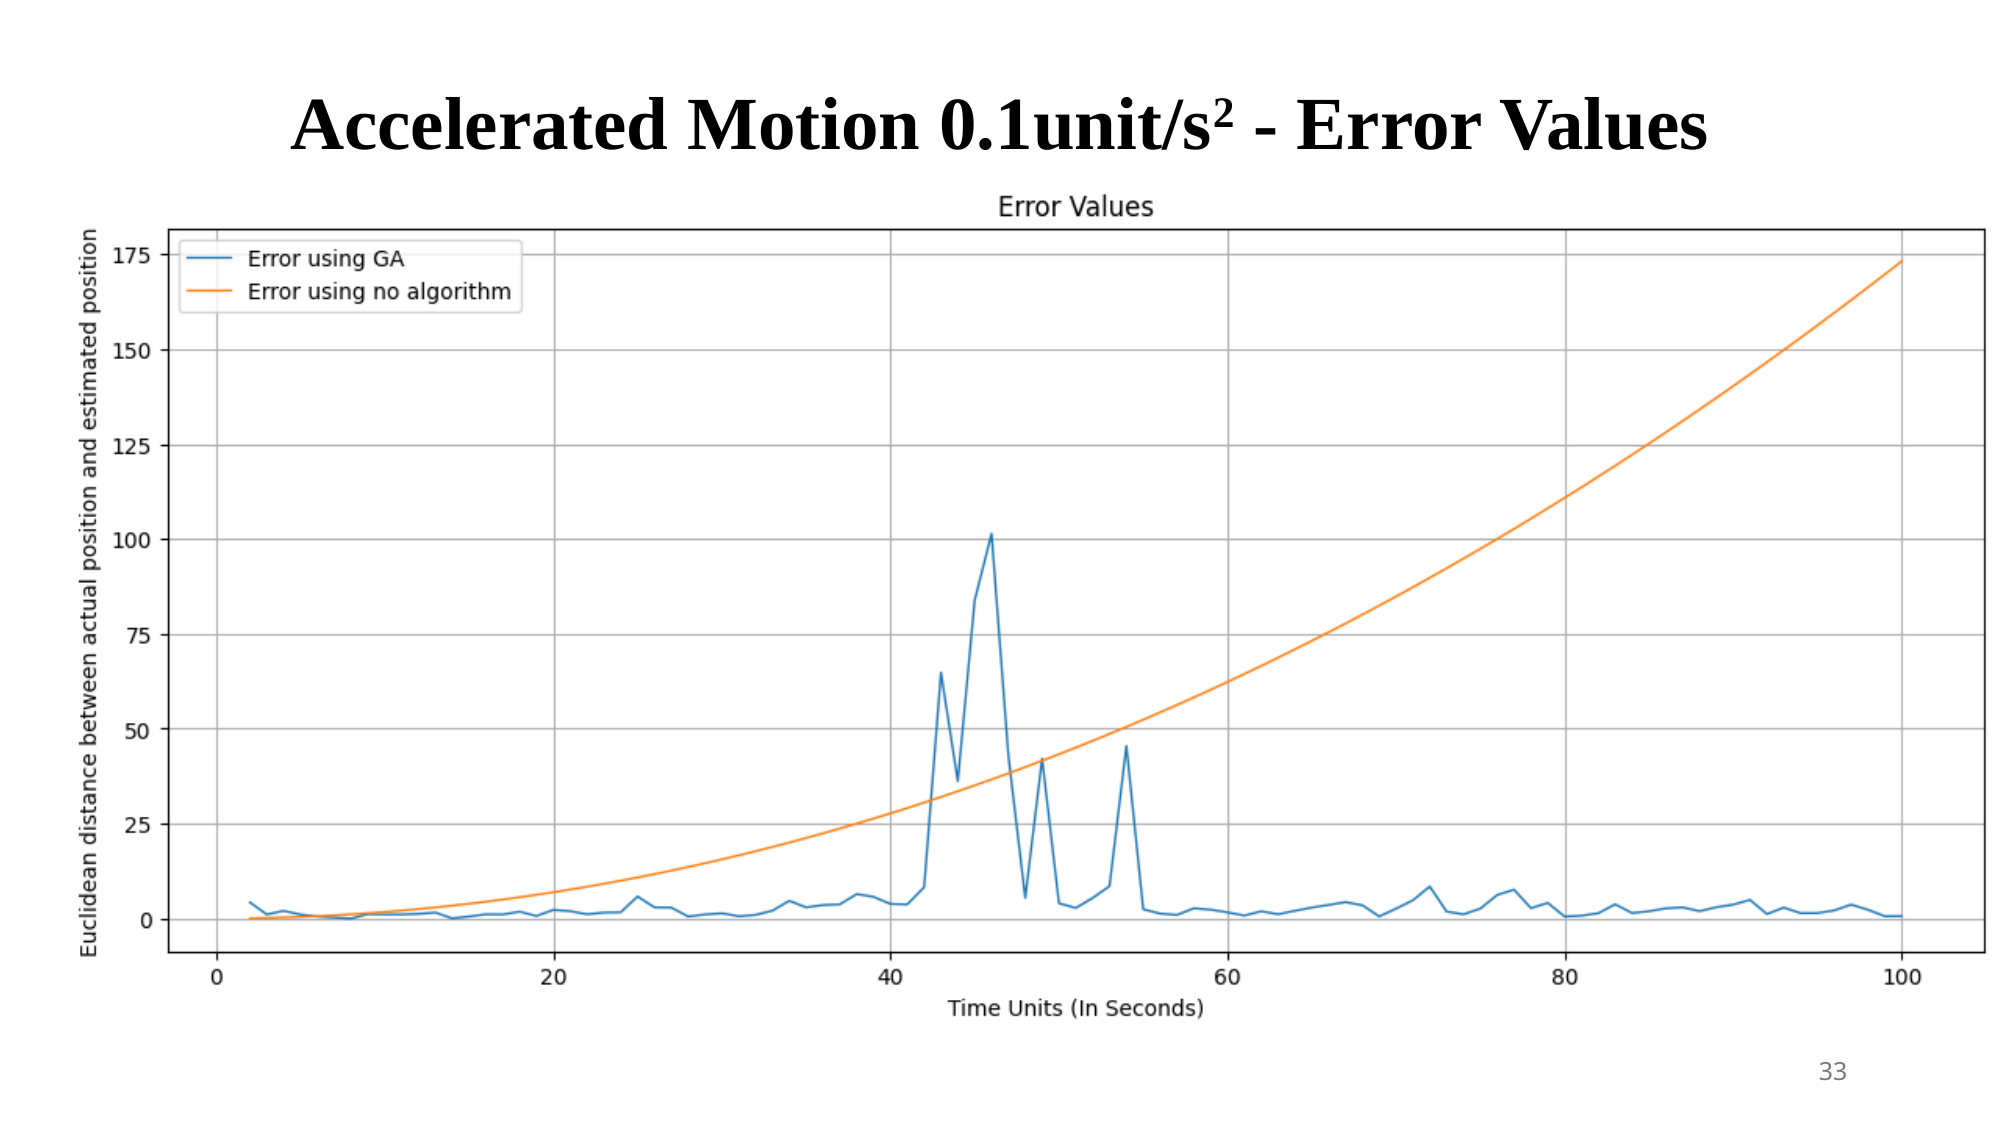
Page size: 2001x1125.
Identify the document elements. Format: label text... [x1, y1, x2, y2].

slide_number 33 [1412, 1042, 1863, 1103]
picture [65, 179, 2000, 1035]
text_box Accelerated Motion 0.1unit/s2 - Error Values [104, 62, 1895, 179]
